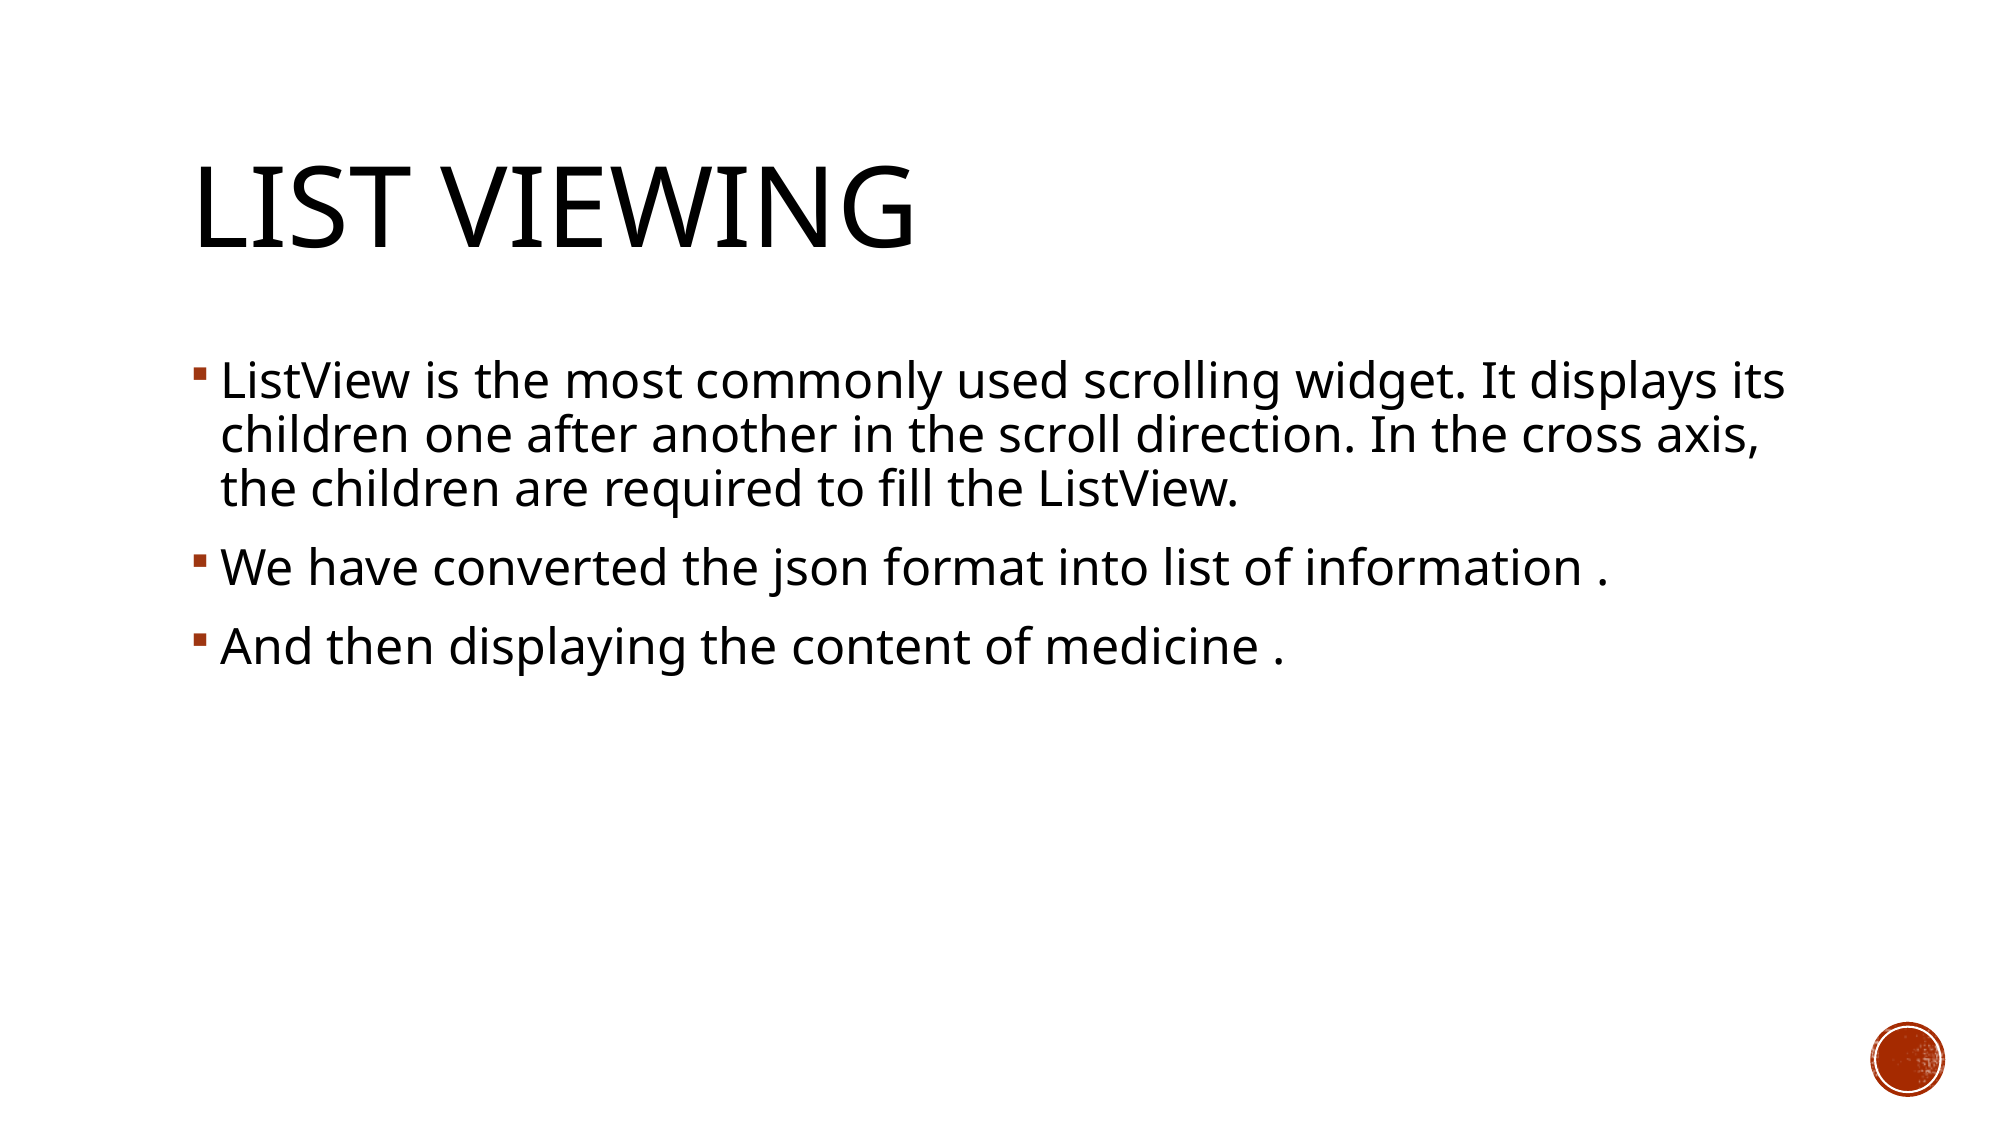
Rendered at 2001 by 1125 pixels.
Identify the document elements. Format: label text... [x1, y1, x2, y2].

title List viewing [175, 79, 1826, 344]
list ListView is the most commonly used scrolling widget. It displays its children one after another in the scroll direction. In the cross axis, the children are required to fill the ListView. We have converted the json format into list of information . And then displaying the content of medicine . [175, 348, 1826, 1013]
